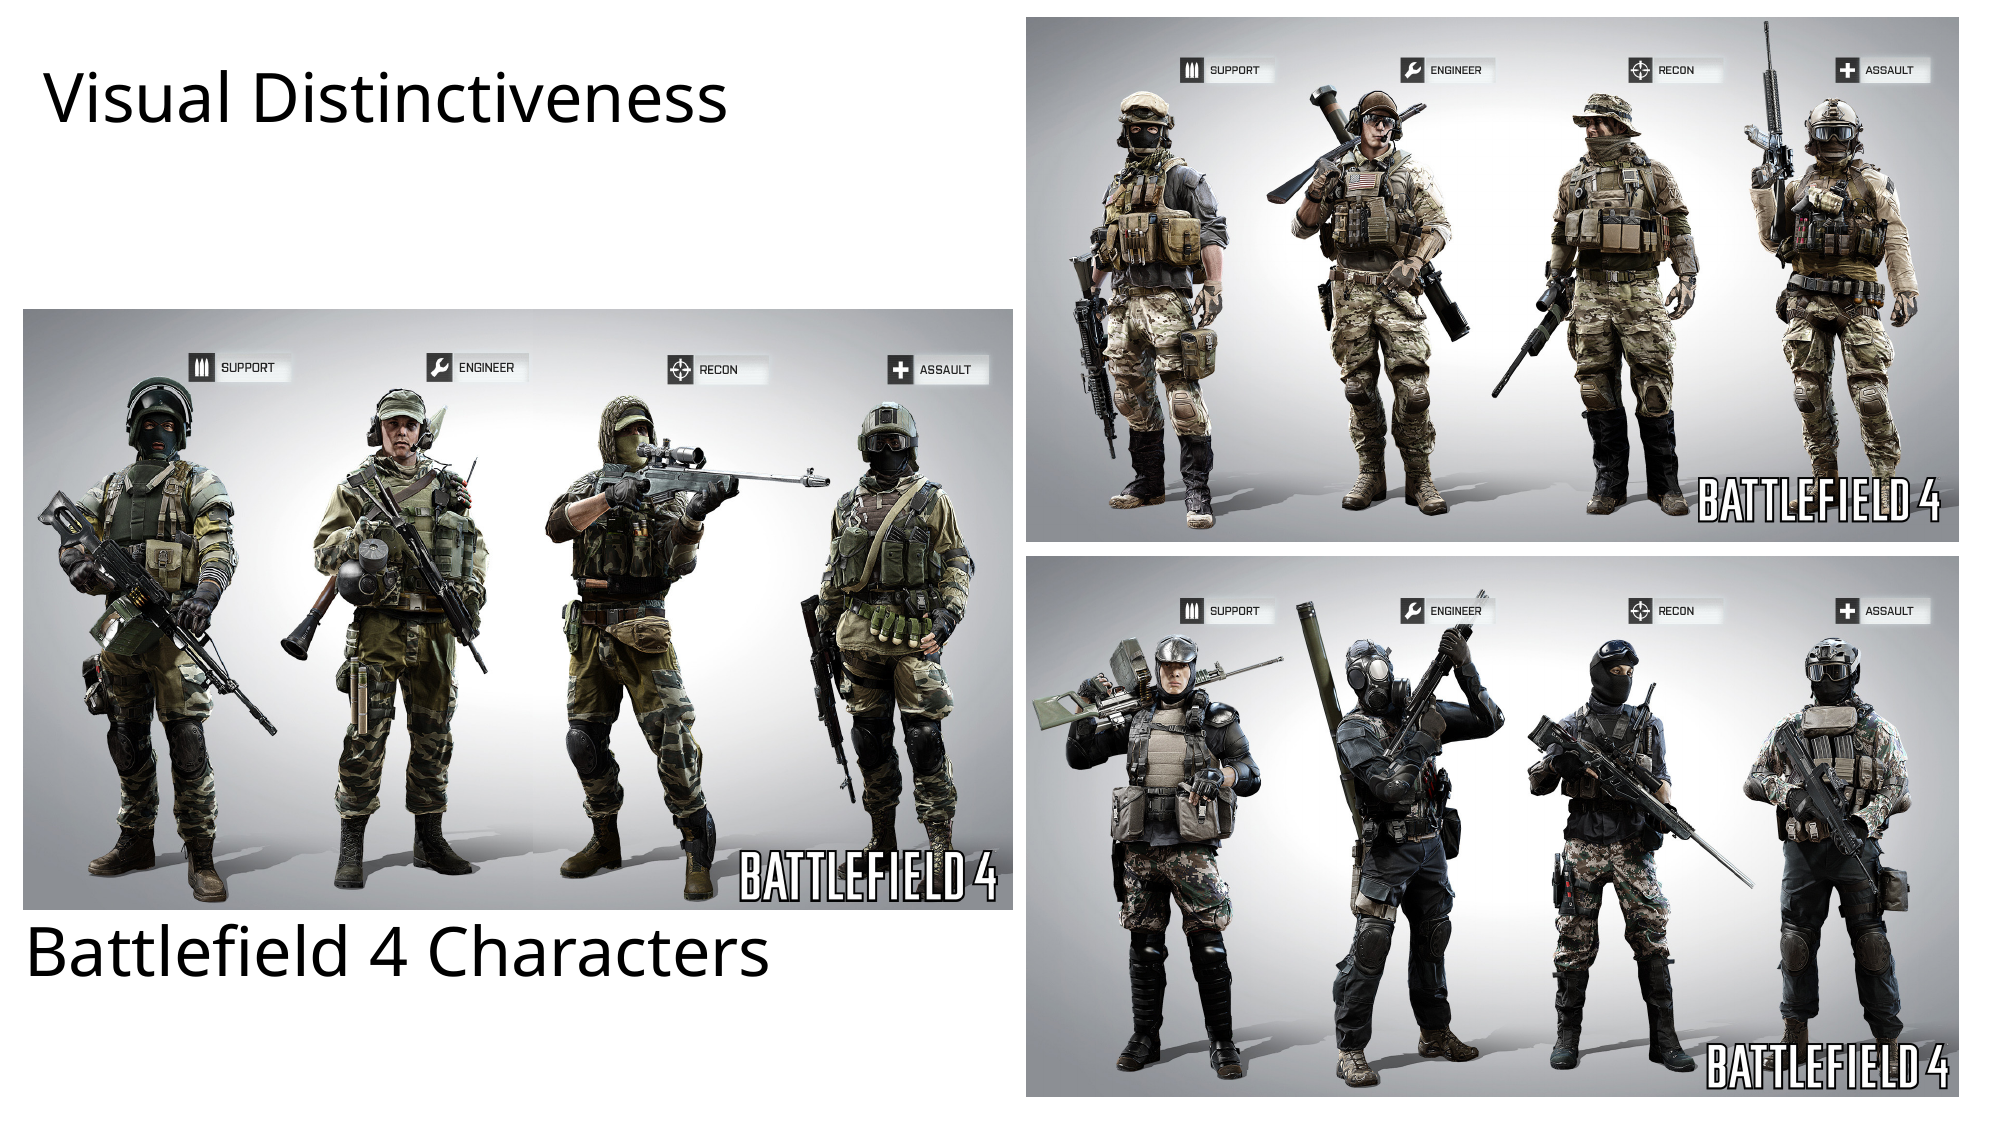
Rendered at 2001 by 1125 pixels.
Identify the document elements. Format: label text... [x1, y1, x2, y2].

picture [23, 309, 1013, 910]
picture [1026, 17, 1959, 542]
text_box Battlefield 4 Characters [10, 909, 877, 1049]
picture [1026, 556, 1959, 1097]
text_box Visual Distinctiveness [28, 56, 778, 195]
